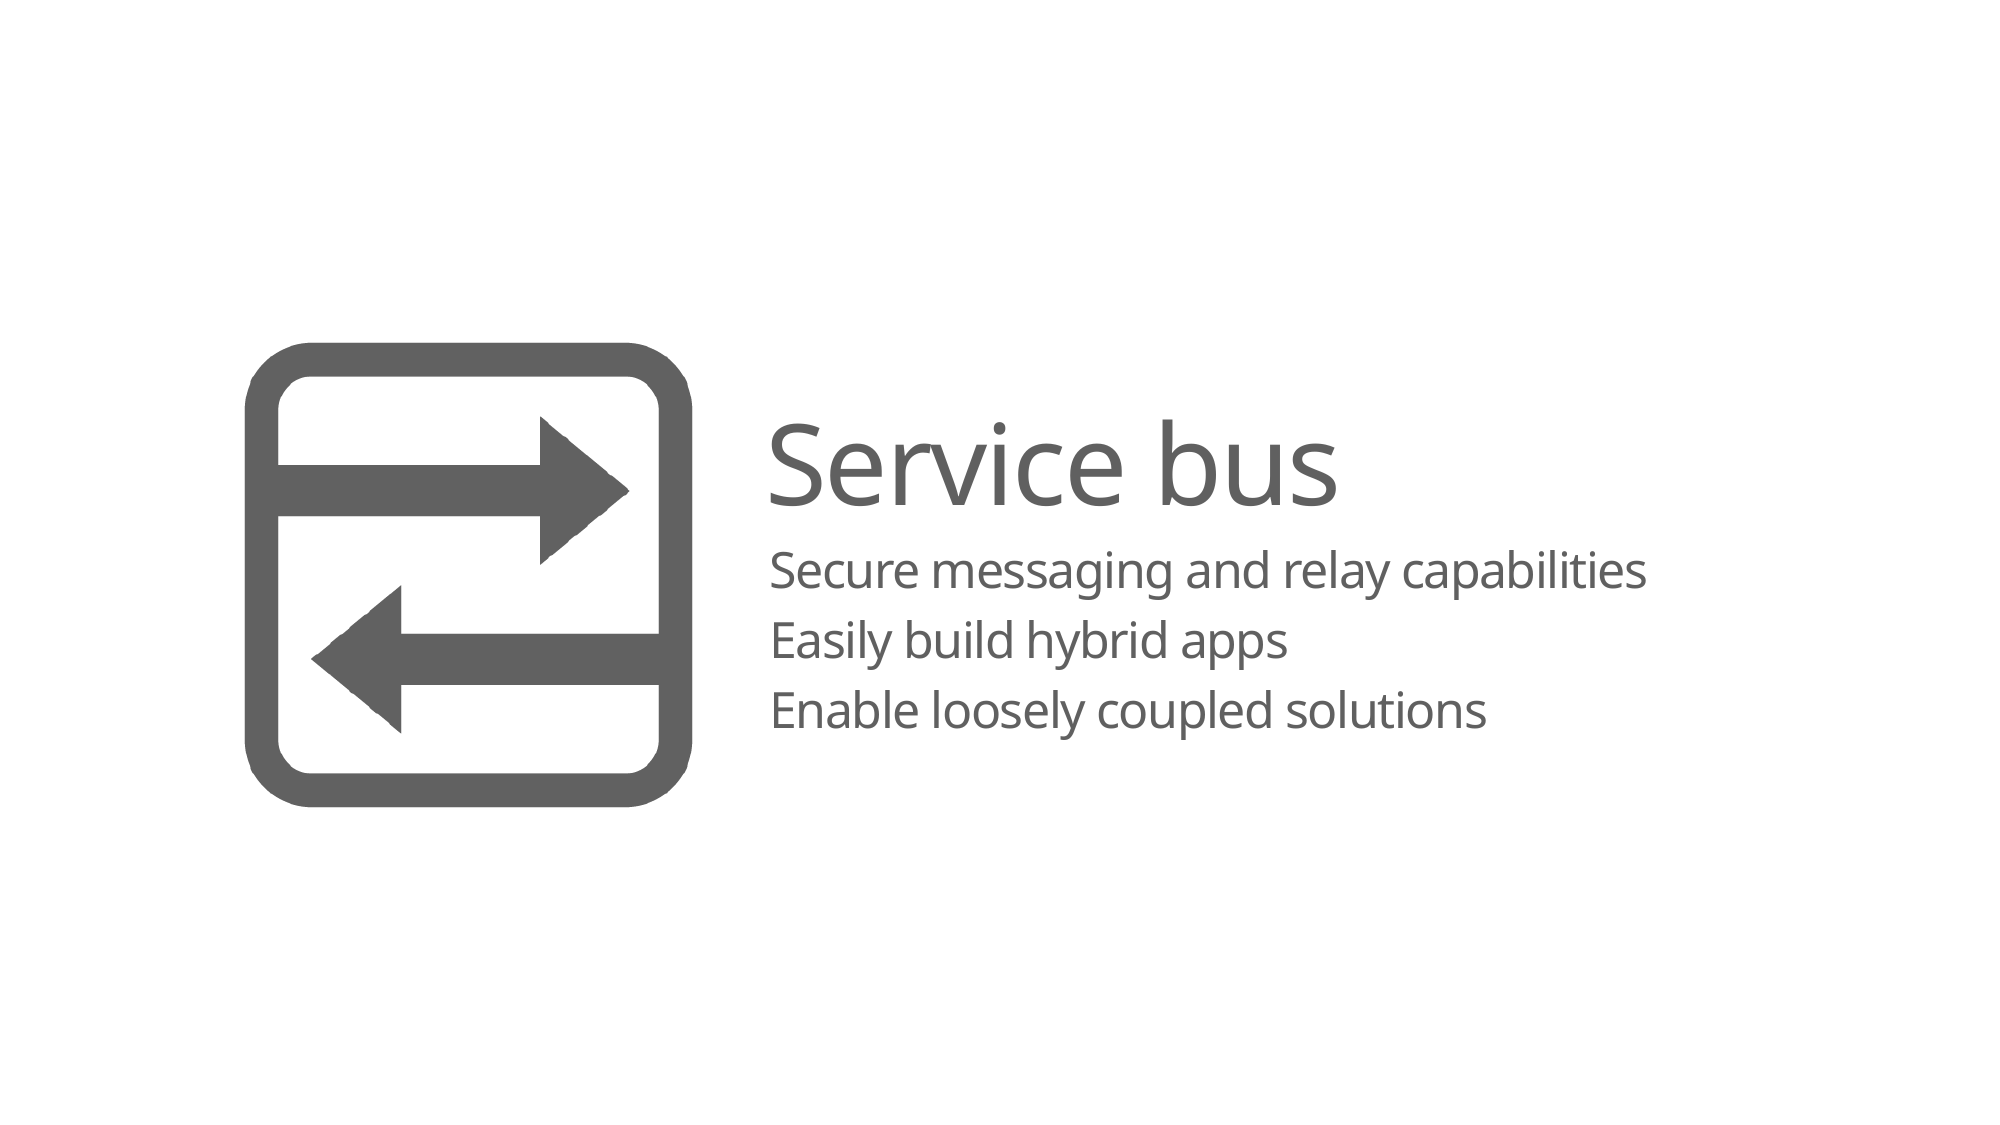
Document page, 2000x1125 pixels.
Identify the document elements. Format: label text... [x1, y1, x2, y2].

picture [231, 337, 707, 813]
text_box Service bus [765, 408, 1810, 530]
text_box Secure messaging and relay capabilities Easily build hybrid apps Enable loosely coupled solutions [768, 538, 1816, 740]
